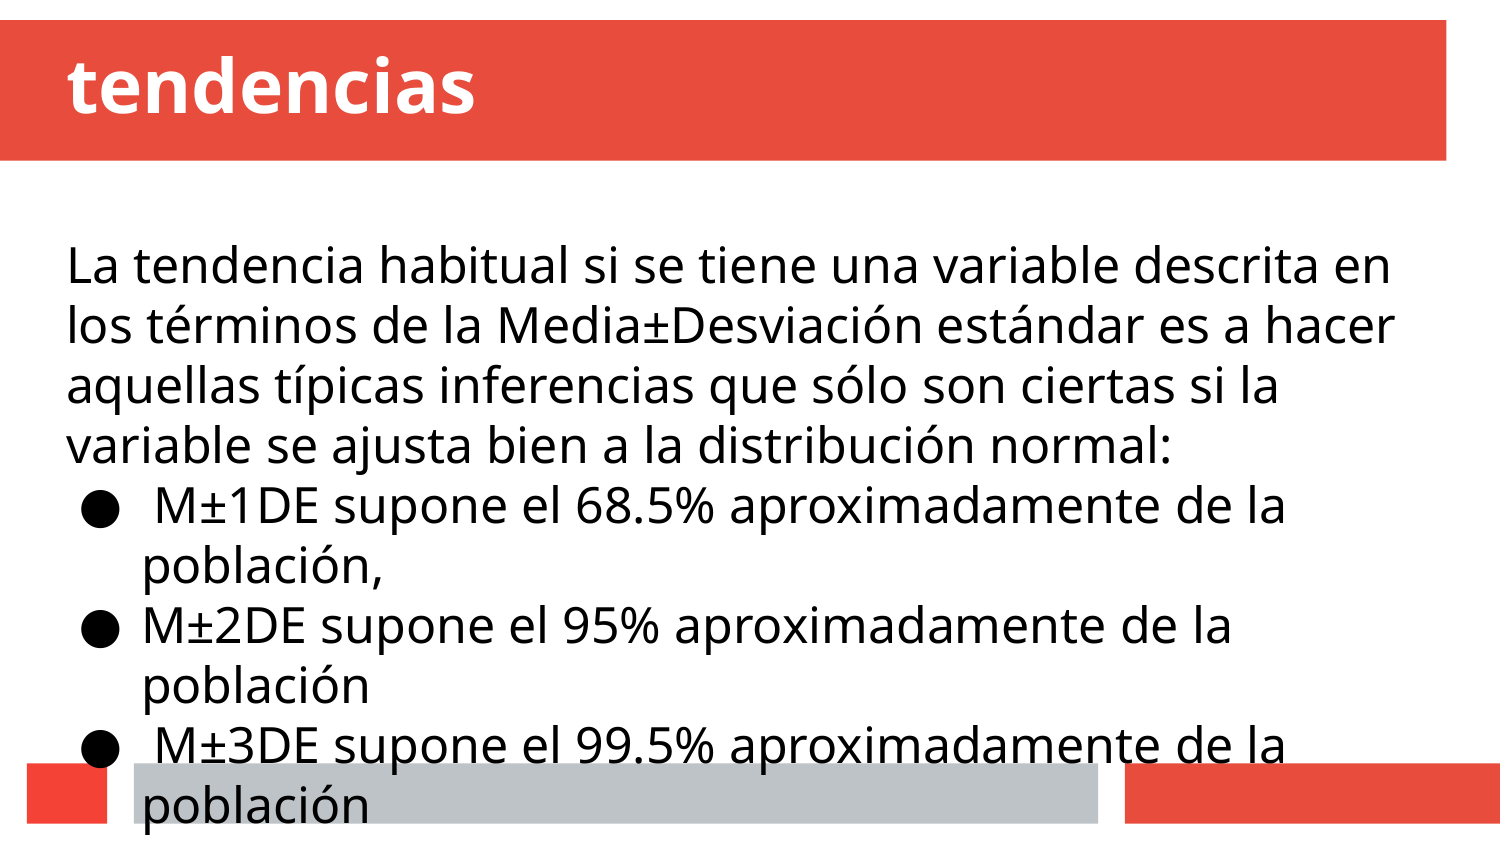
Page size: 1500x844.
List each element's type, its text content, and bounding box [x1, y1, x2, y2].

title tendencias [53, 40, 1447, 141]
subtitle La tendencia habitual si se tiene una variable descrita en los términos de la Media±Desviación estándar es a hacer aquellas típicas inferencias que sólo son ciertas si la variable se ajusta bien a la distribución normal: M±1DE supone el 68.5% aproximadamente de la población, M±2DE supone el 95% aproximadamente de la población M±3DE supone el 99.5% aproximadamente de la población [53, 220, 1420, 744]
